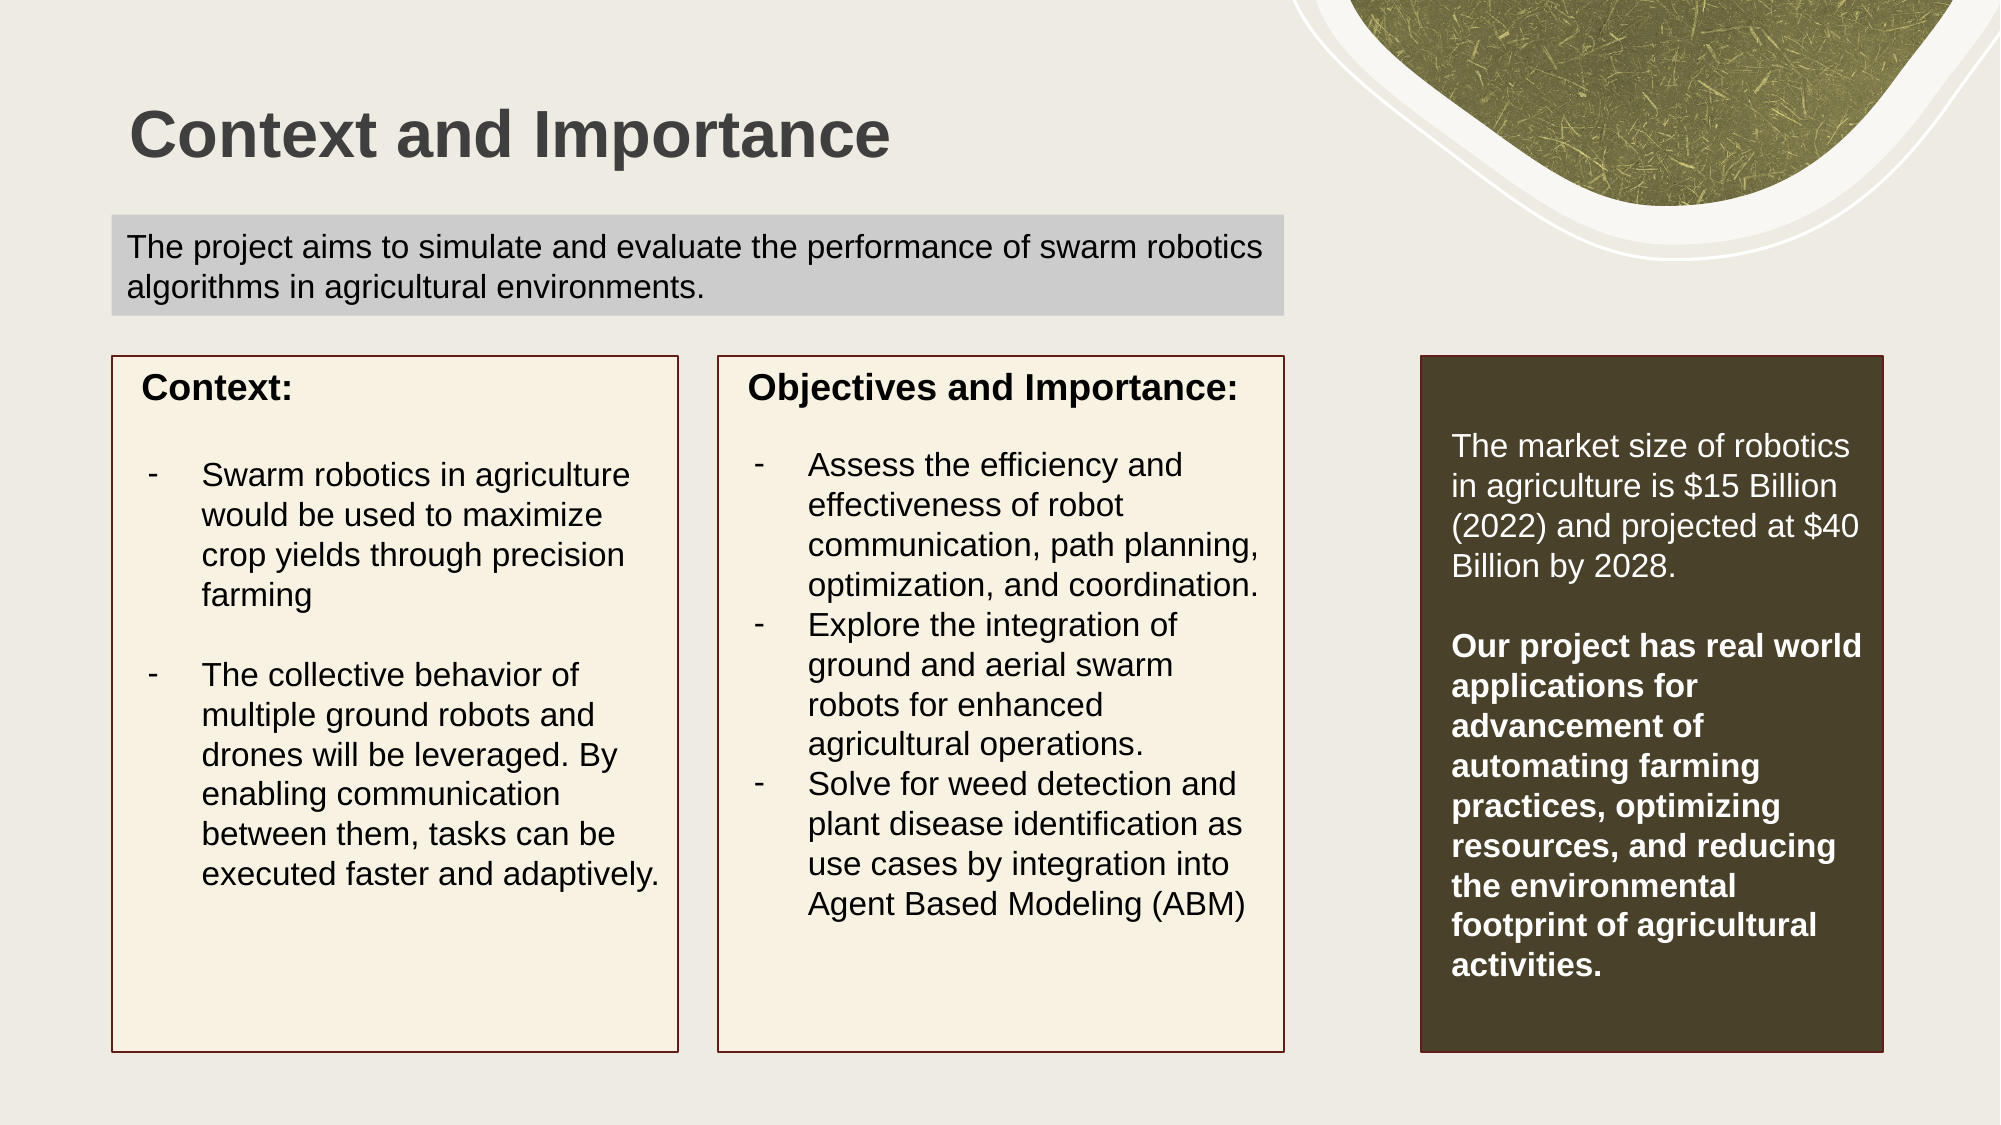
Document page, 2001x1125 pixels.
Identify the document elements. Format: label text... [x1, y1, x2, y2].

title Context and Importance [111, 72, 1407, 188]
text_box The project aims to simulate and evaluate the performance of swarm robotics algorithms in agricultural environments. [111, 214, 1285, 316]
text_box The market size of robotics in agriculture is $15 Billion (2022) and projected at $40 Billion by 2028. Our project has real world applications for advancement of automating farming practices, optimizing resources, and reducing the environmental footprint of agricultural activities. [1421, 355, 1883, 1053]
picture [1350, 0, 1953, 206]
text_box Objectives and Importance: Assess the efficiency and effectiveness of robot communication, path planning, optimization, and coordination. Explore the integration of ground and aerial swarm robots for enhanced agricultural operations. Solve for weed detection and plant disease identification as use cases by integration into Agent Based Modeling (ABM) [717, 355, 1285, 1053]
text_box Context: Swarm robotics in agriculture would be used to maximize crop yields through precision farming The collective behavior of multiple ground robots and drones will be leveraged. By enabling communication between them, tasks can be executed faster and adaptively. [111, 355, 678, 1053]
